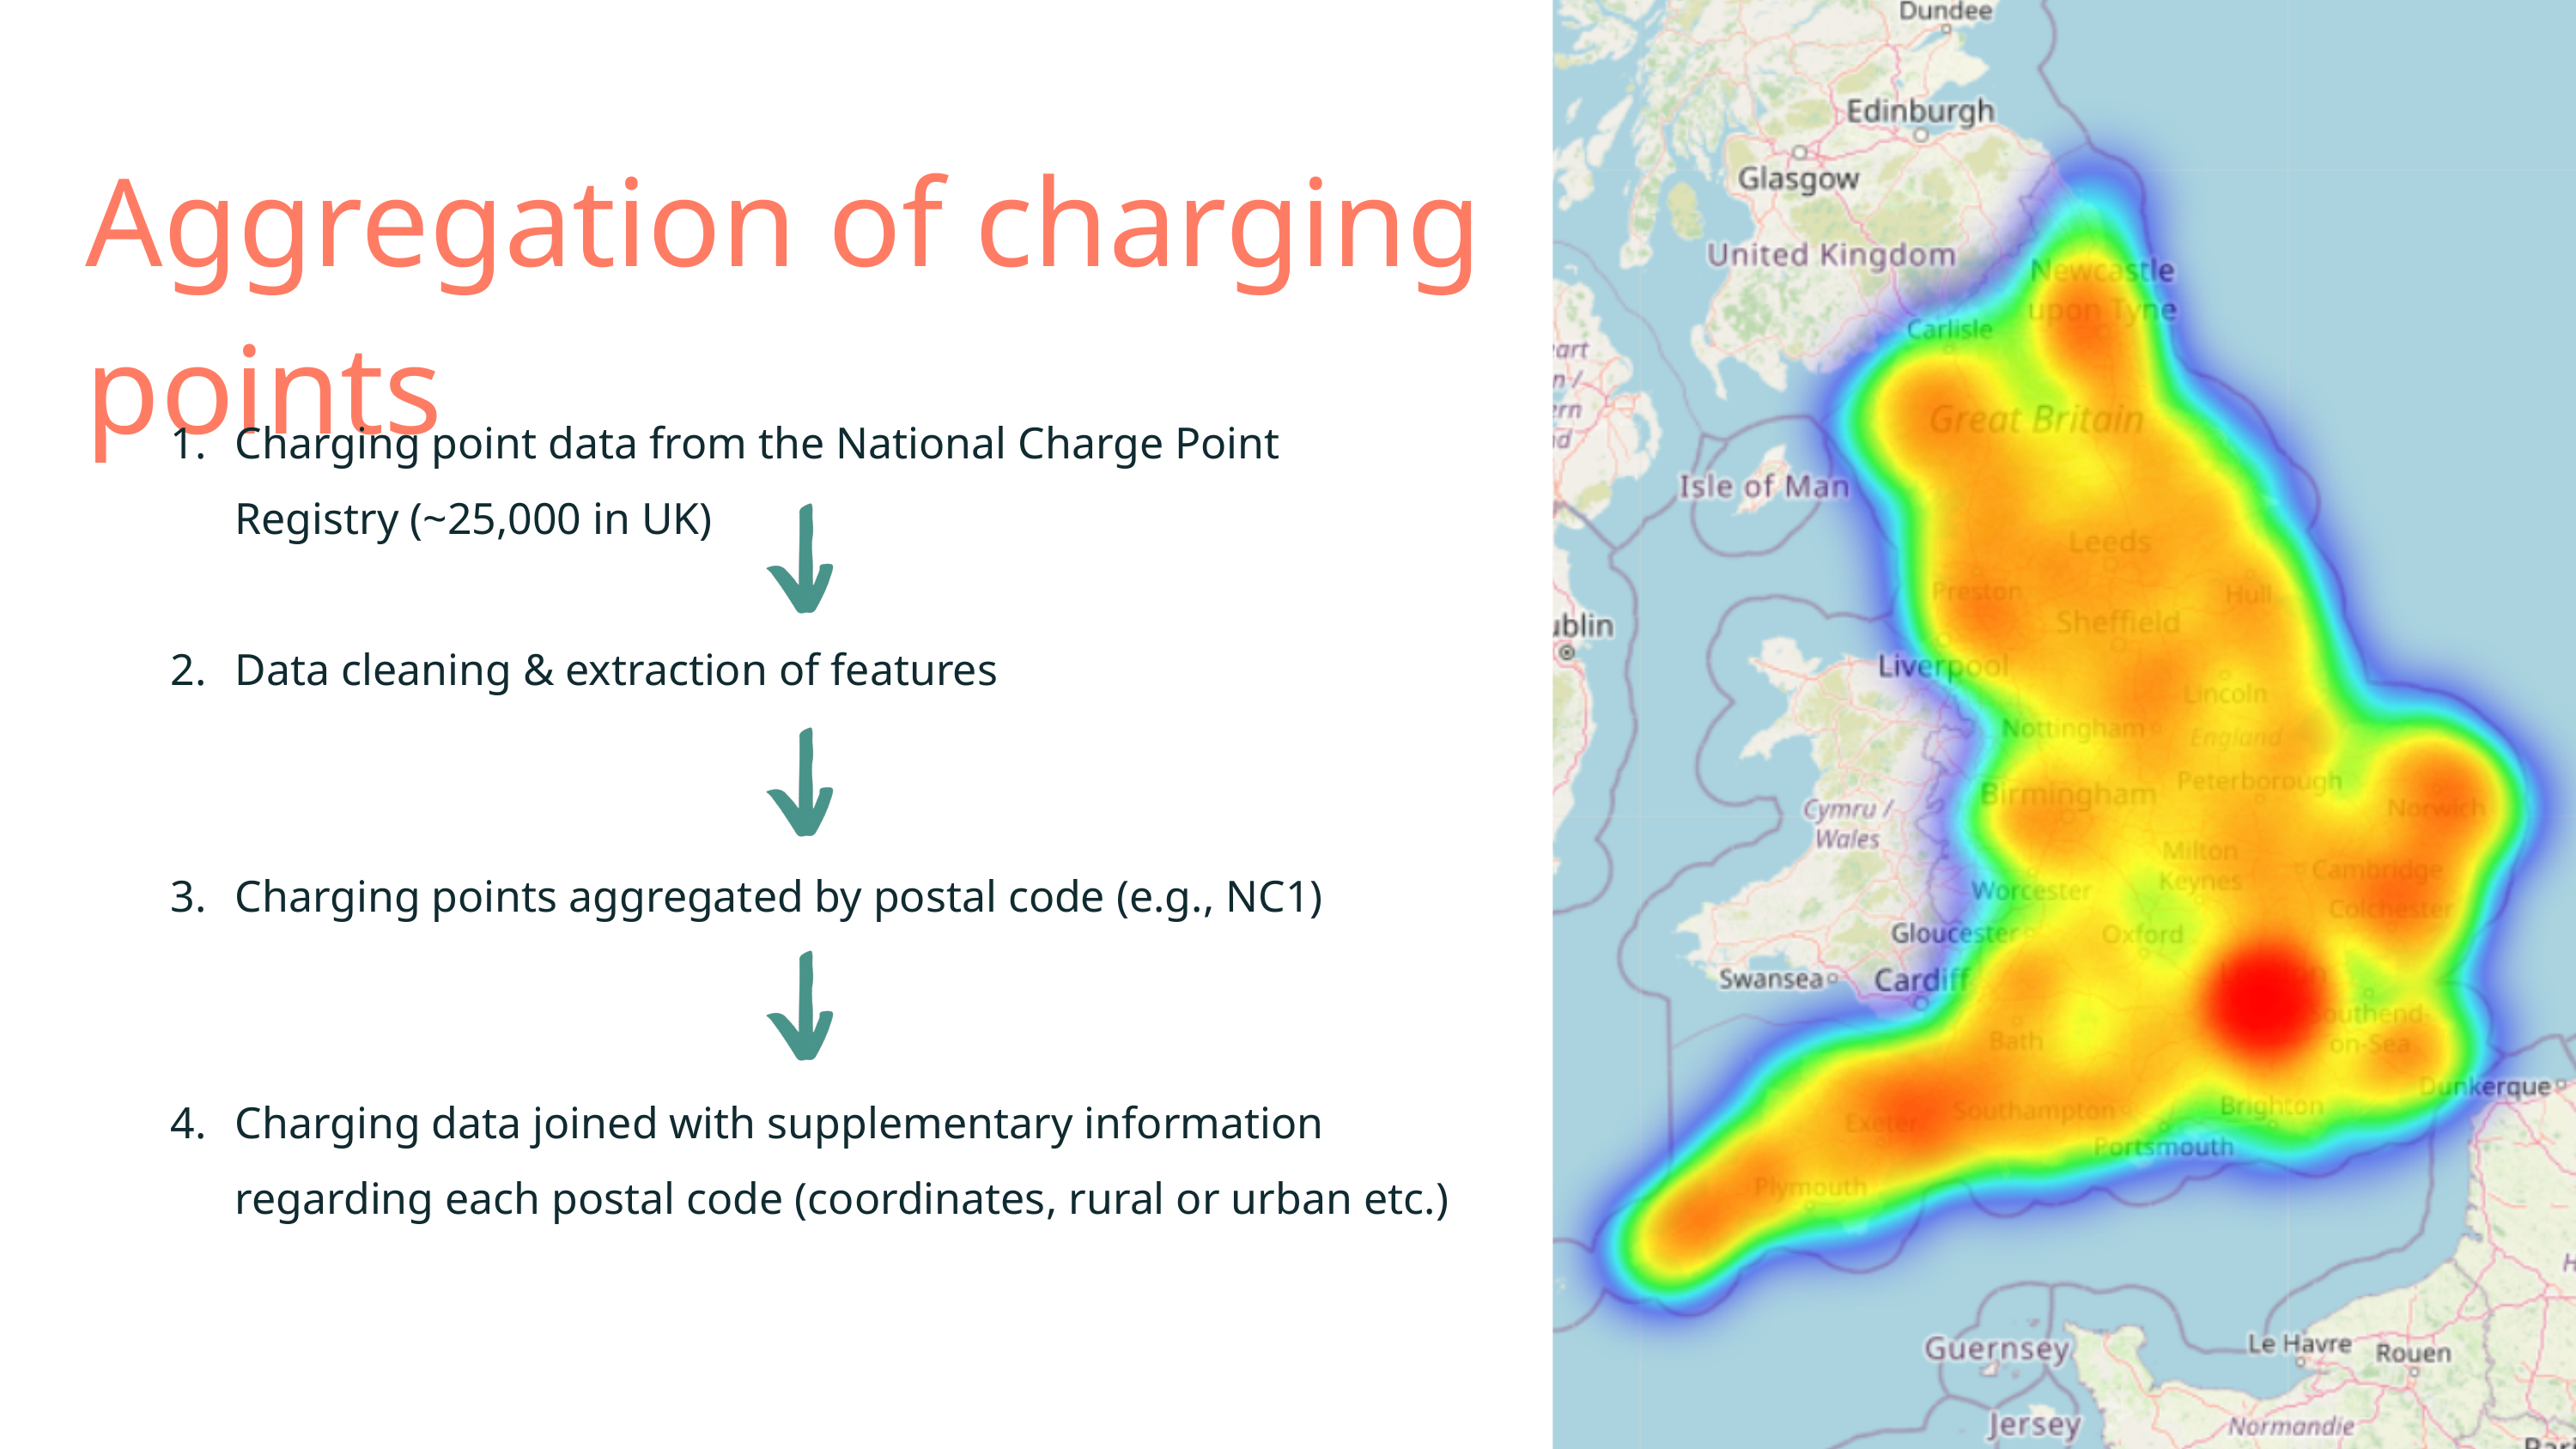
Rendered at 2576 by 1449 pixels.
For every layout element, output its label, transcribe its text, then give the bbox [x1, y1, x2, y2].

picture [1552, 0, 2576, 1449]
text_box Charging point data from the National Charge Point Registry (~25,000 in UK) Data cleaning & extraction of features Charging points aggregated by postal code (e.g., NC1) Charging data joined with supplementary information regarding each postal code (coordinates, rural or urban etc.) [134, 391, 1455, 1299]
picture [744, 724, 856, 840]
text_box Aggregation of charging points [85, 123, 1503, 458]
picture [744, 947, 856, 1064]
picture [744, 500, 856, 616]
